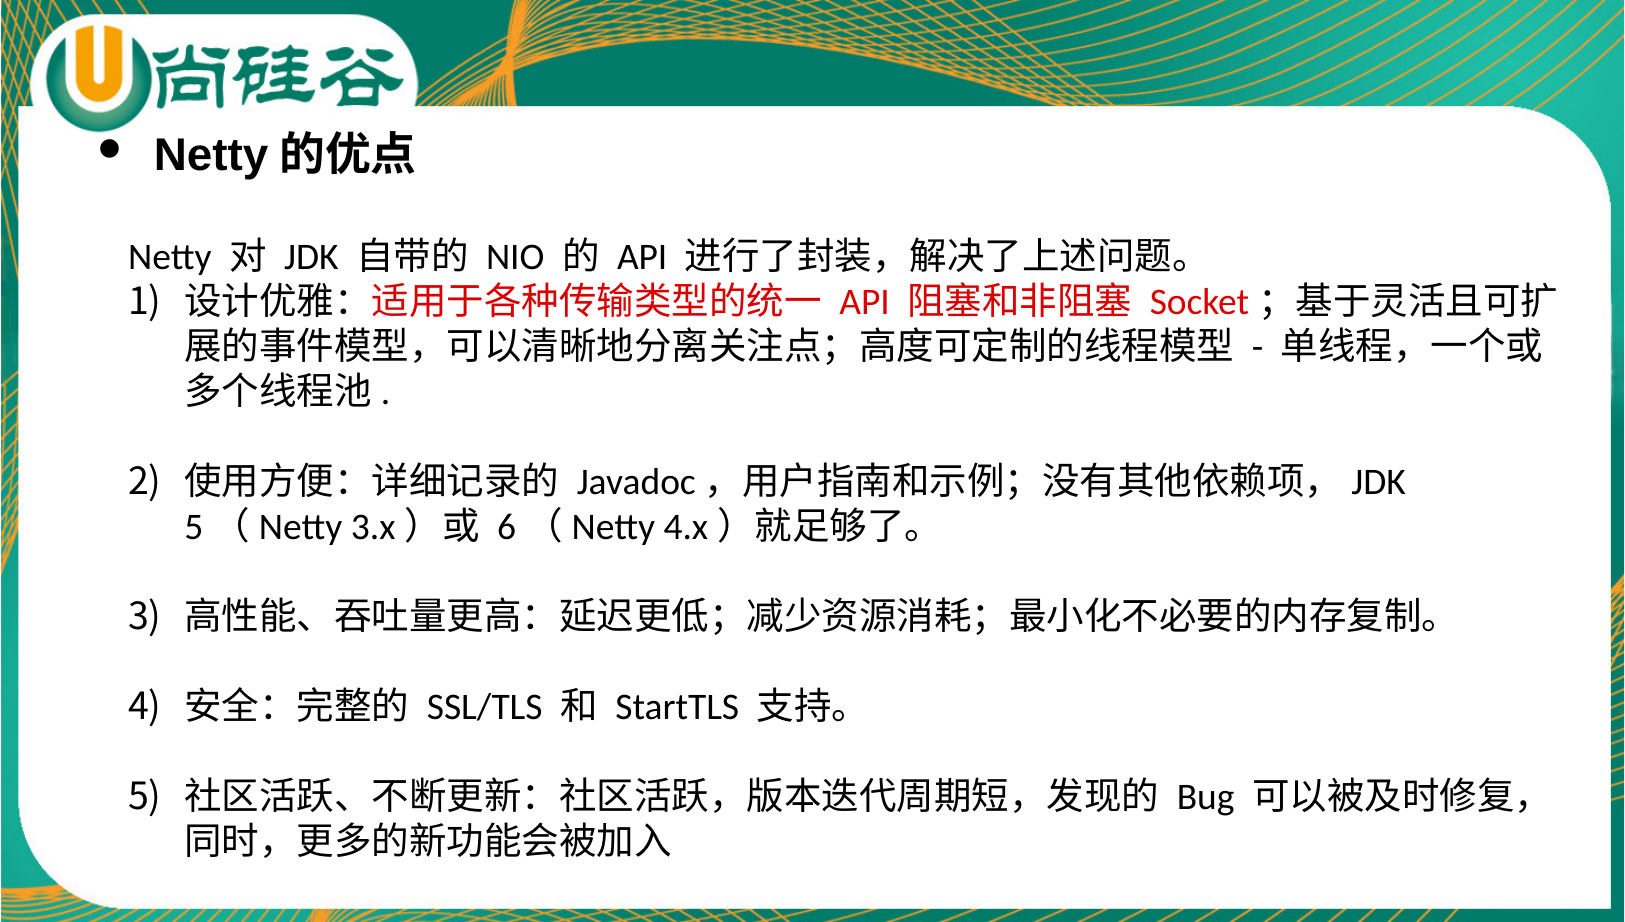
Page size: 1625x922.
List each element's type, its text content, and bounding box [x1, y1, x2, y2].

text_box Netty 对 JDK 自带的 NIO 的 API 进行了封装，解决了上述问题。 设计优雅：适用于各种传输类型的统一 API 阻塞和非阻塞 Socket；基于灵活且可扩展的事件模型，可以清晰地分离关注点；高度可定制的线程模型 - 单线程，一个或多个线程池. 使用方便：详细记录的 Javadoc，用户指南和示例；没有其他依赖项，JDK 5（Netty 3.x）或 6（Netty 4.x）就足够了。 高性能、吞吐量更高：延迟更低；减少资源消耗；最小化不必要的内存复制。 安全：完整的 SSL/TLS 和 StartTLS 支持。 社区活跃、不断更新：社区活跃，版本迭代周期短，发现的 Bug 可以被及时修复，同时，更多的新功能会被加入 [113, 224, 1585, 915]
text_box Netty的优点 [82, 123, 1375, 188]
picture [0, 0, 1625, 922]
